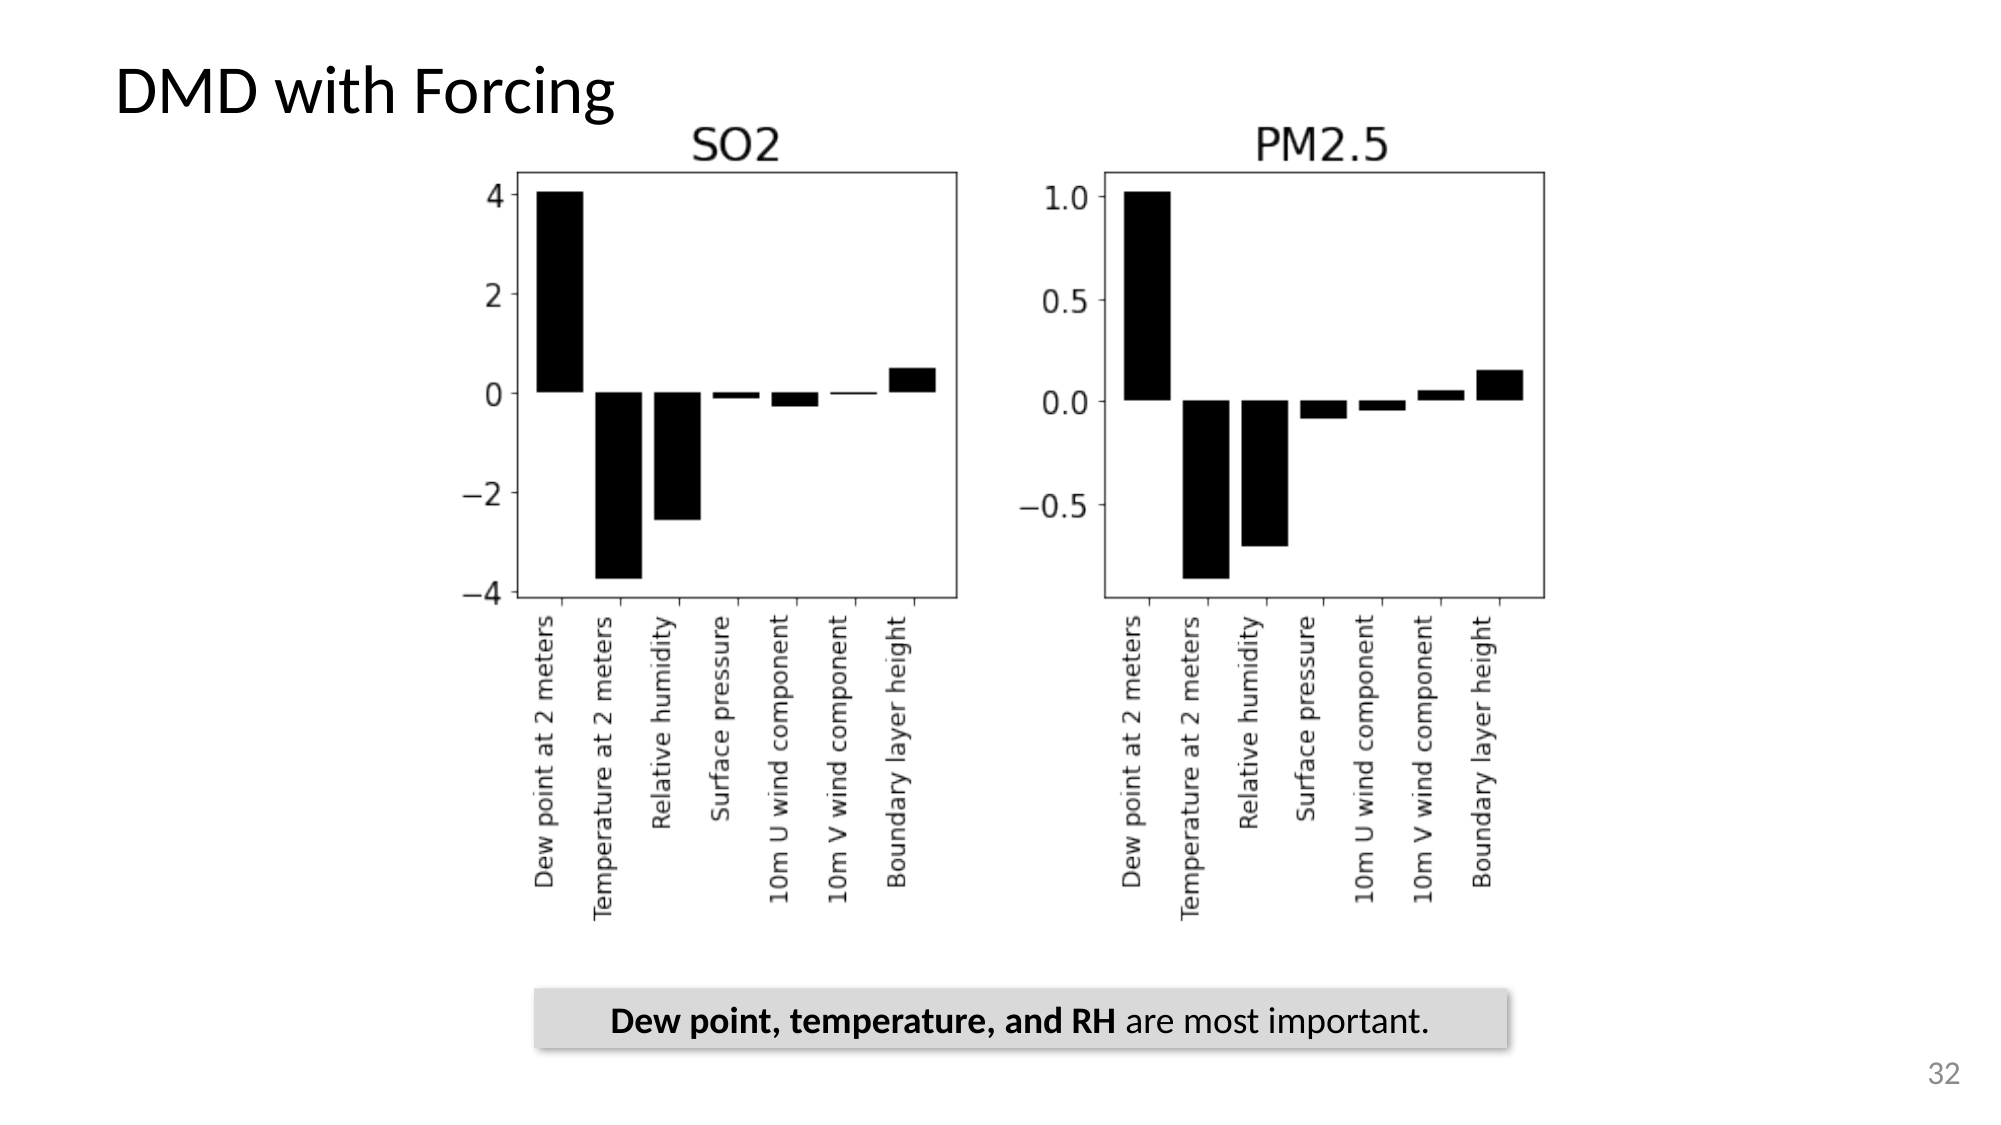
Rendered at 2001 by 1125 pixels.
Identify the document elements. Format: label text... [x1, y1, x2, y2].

text_box Dew point, temperature, and RH are most important. [534, 988, 1507, 1049]
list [444, 111, 1556, 932]
title DMD with Forcing [100, 46, 1696, 137]
slide_number 32 [1901, 1041, 1976, 1102]
